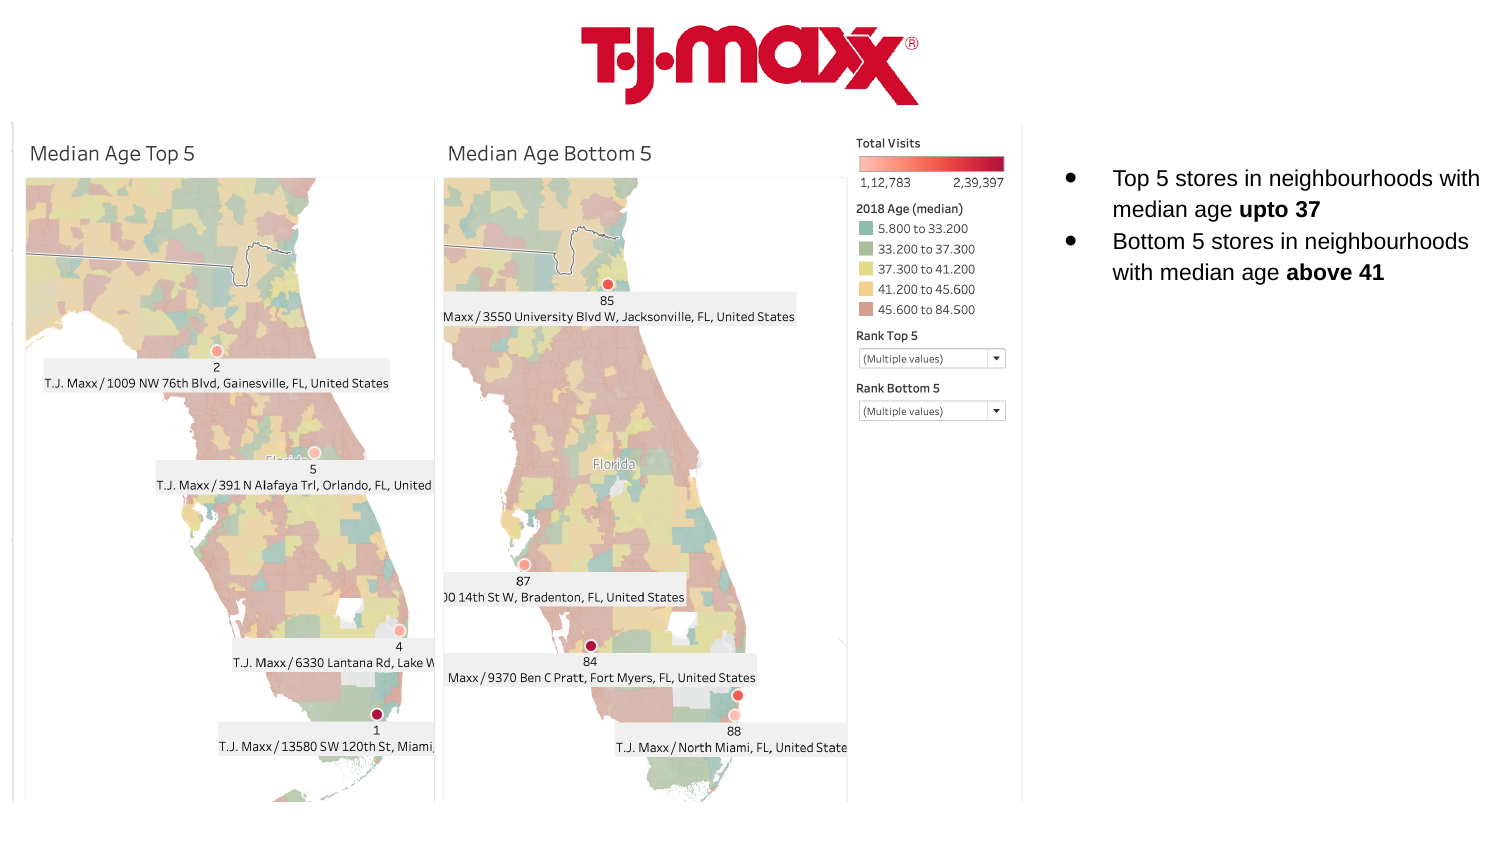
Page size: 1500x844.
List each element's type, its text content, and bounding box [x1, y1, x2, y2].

picture [11, 121, 1023, 802]
picture [580, 25, 920, 105]
text_box Top 5 stores in neighbourhoods with median age upto 37 Bottom 5 stores in neighbourhoods with median age above 41 [1028, 144, 1500, 301]
